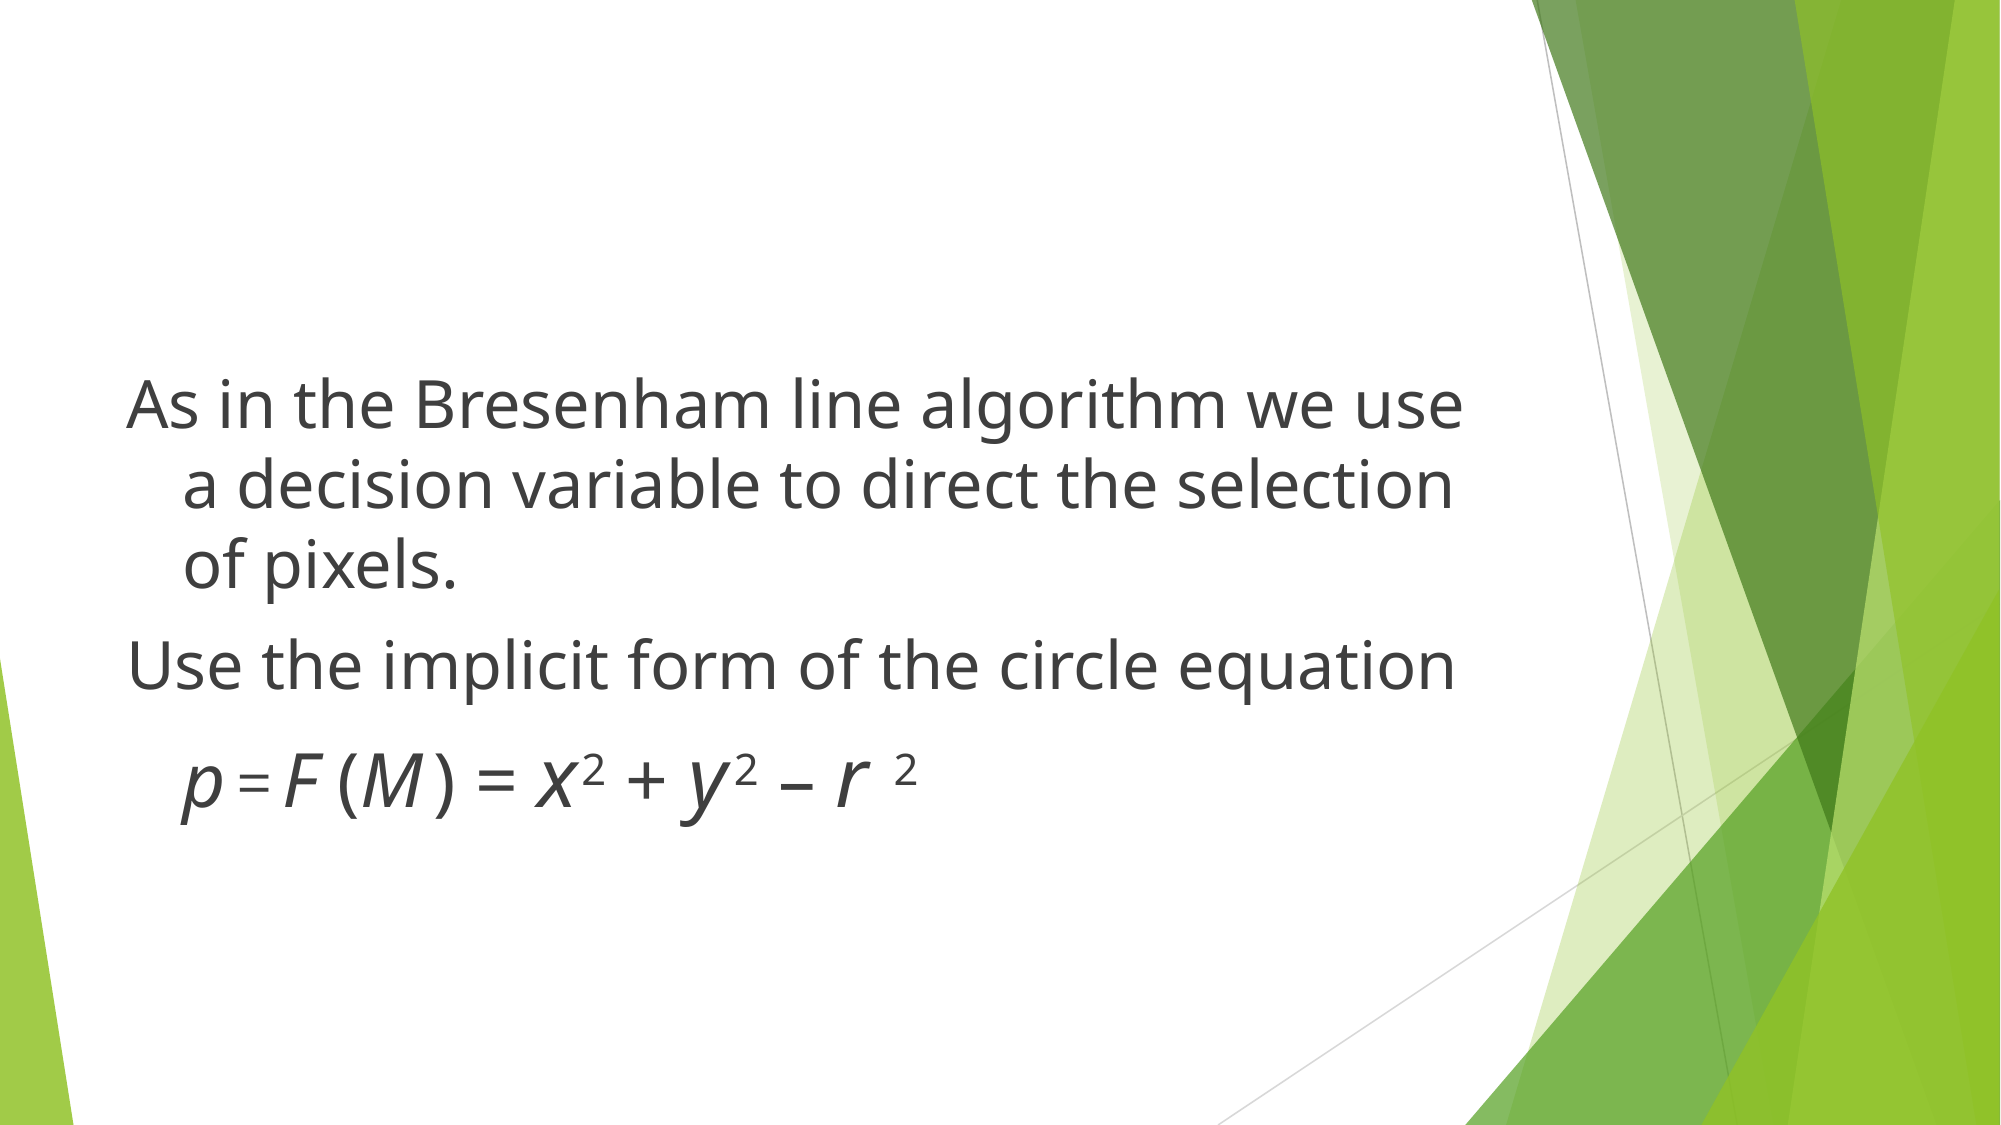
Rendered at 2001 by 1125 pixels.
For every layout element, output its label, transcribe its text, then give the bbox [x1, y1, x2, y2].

list As in the Bresenham line algorithm we use a decision variable to direct the selection of pixels. Use the implicit form of the circle equation p = F (M ) = x 2 + y 2 – r 2 [111, 354, 1522, 992]
